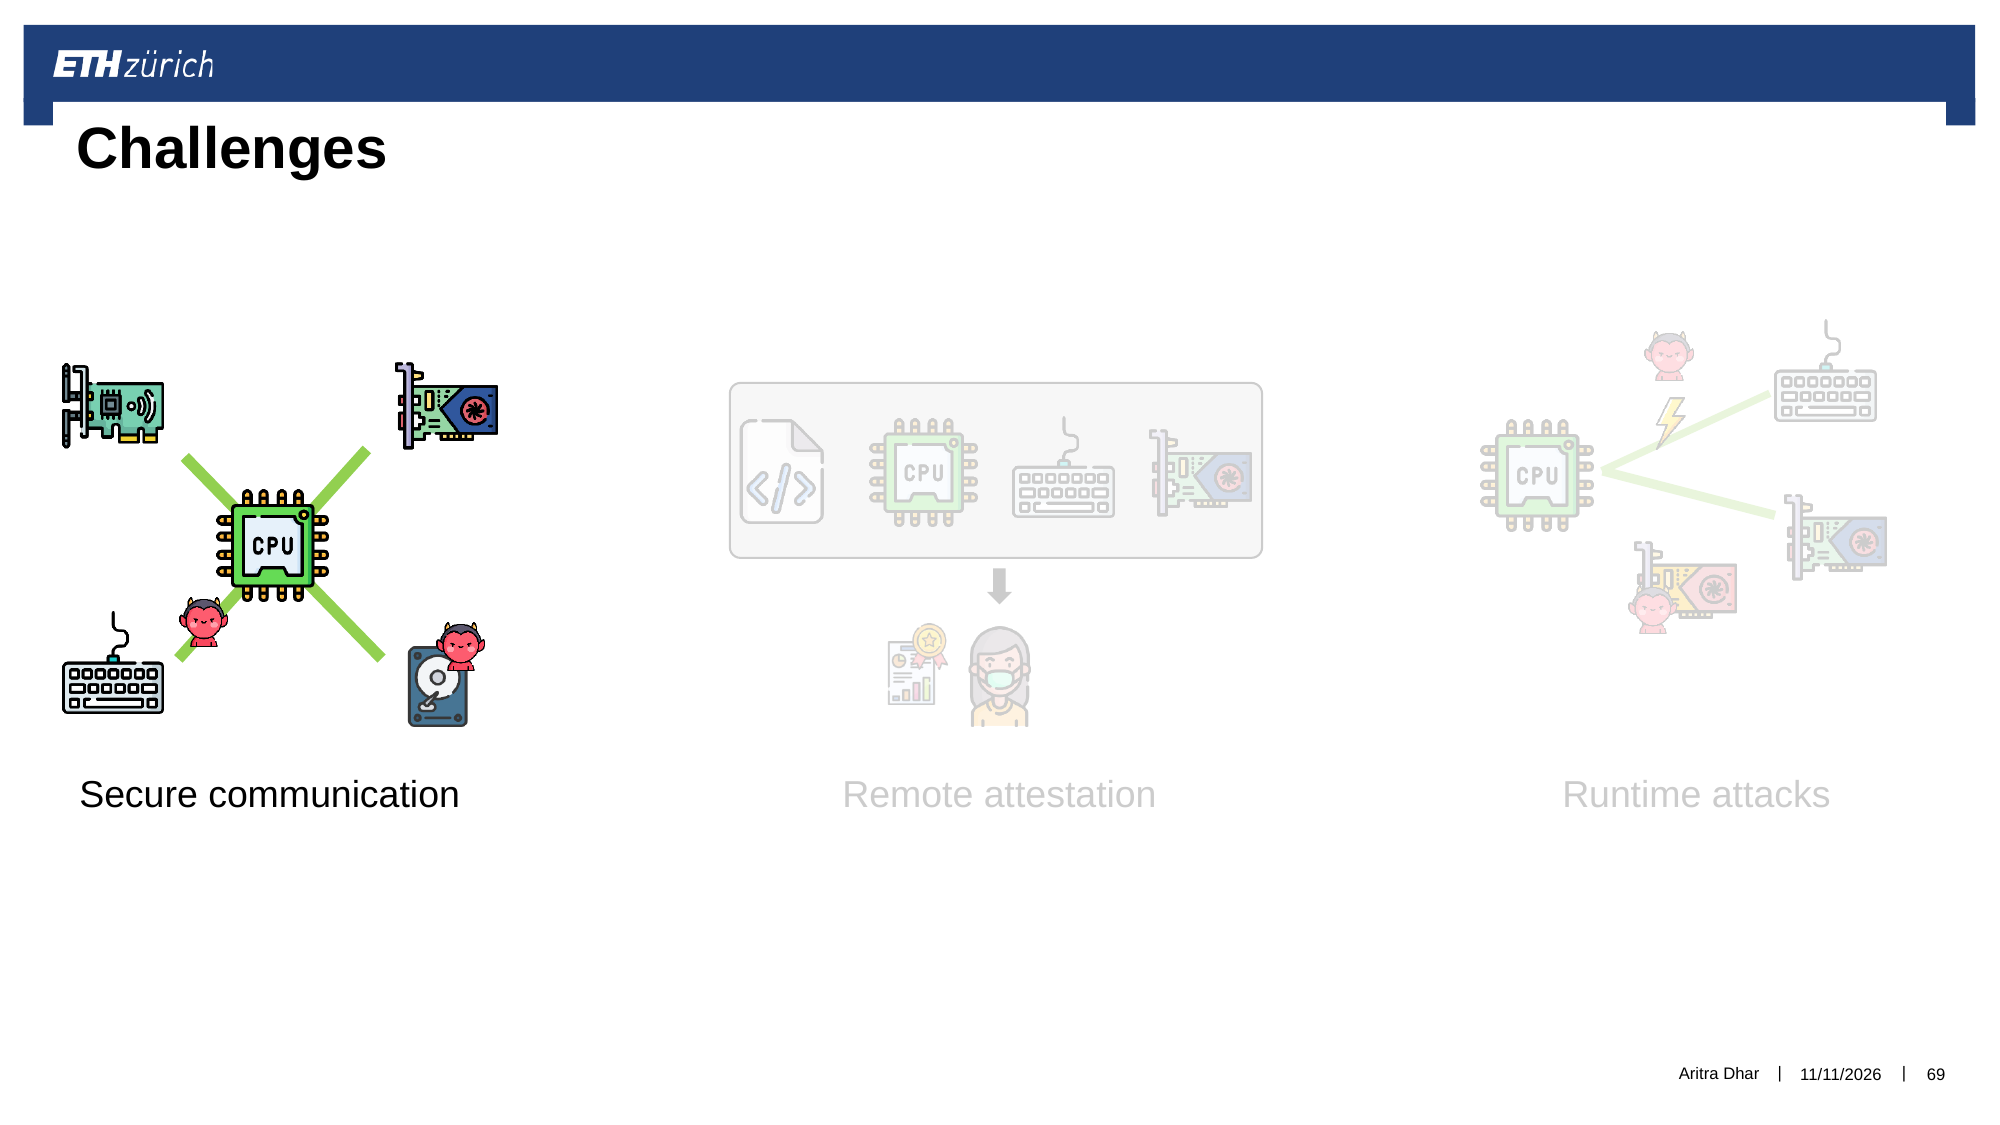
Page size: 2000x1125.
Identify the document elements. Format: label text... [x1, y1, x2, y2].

slide_number 69 [1906, 1034, 1966, 1112]
text_box [323, 598, 388, 665]
picture [1012, 415, 1115, 519]
title Challenges [53, 101, 1946, 262]
text_box [172, 651, 194, 665]
text_box Secure communication [64, 762, 475, 823]
text_box [322, 443, 374, 498]
picture [61, 611, 165, 714]
text_box [178, 450, 226, 494]
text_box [879, 623, 952, 705]
picture [1774, 319, 1877, 422]
picture [729, 418, 835, 524]
picture [1149, 421, 1252, 524]
picture [949, 625, 1051, 727]
picture [1644, 331, 1694, 381]
picture [178, 488, 329, 647]
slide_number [1790, 1034, 1892, 1112]
picture [1480, 419, 1594, 533]
picture [402, 621, 485, 727]
picture [1644, 397, 1697, 450]
footer Aritra Dhar [999, 1034, 1760, 1111]
picture [1784, 485, 1887, 589]
picture [395, 354, 498, 457]
text_box [672, 210, 1967, 964]
picture [61, 354, 165, 457]
picture [868, 418, 978, 527]
picture [1628, 533, 1737, 636]
